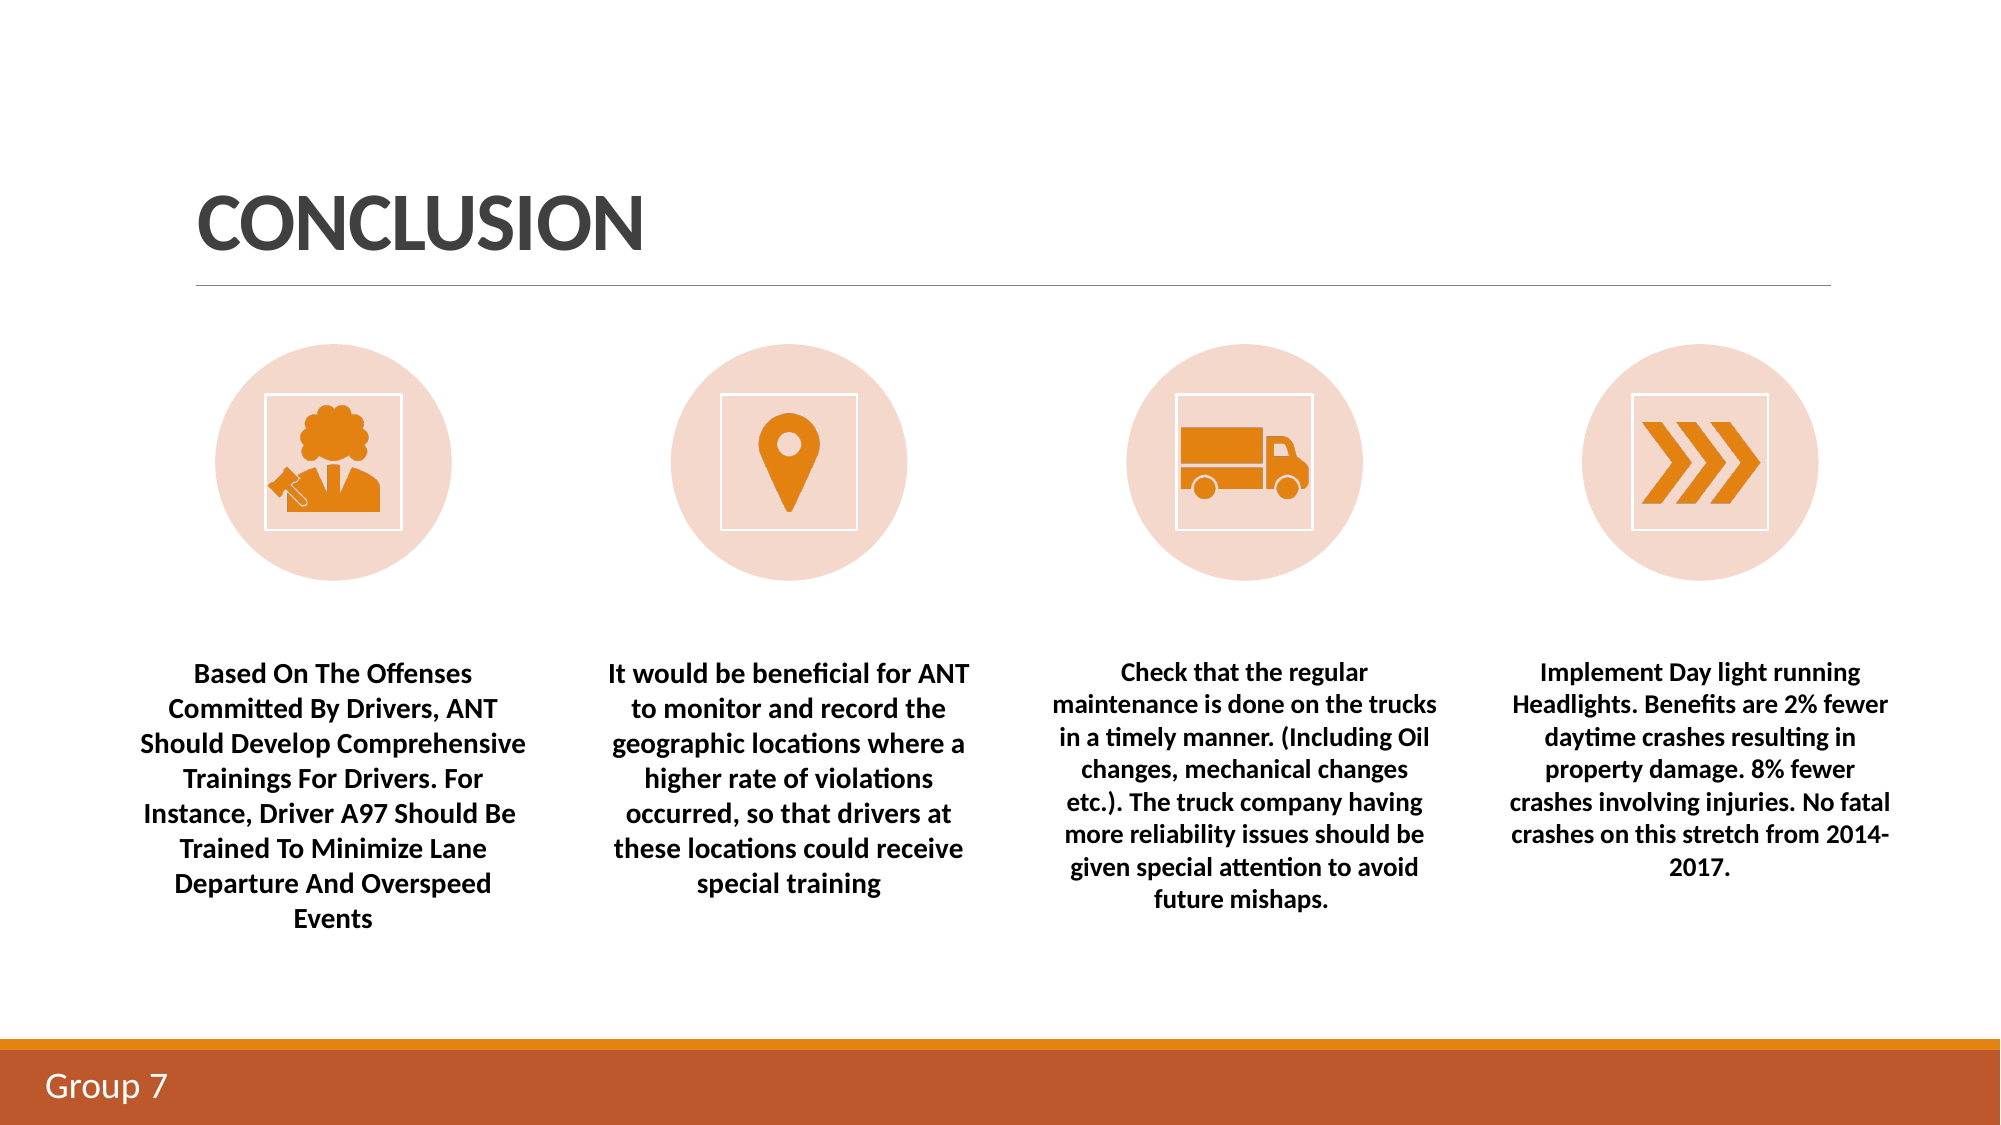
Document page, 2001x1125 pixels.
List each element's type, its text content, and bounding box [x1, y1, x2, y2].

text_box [128, 291, 1905, 995]
text_box Group 7 [30, 1053, 211, 1114]
title CONCLUSION [182, 167, 1720, 287]
